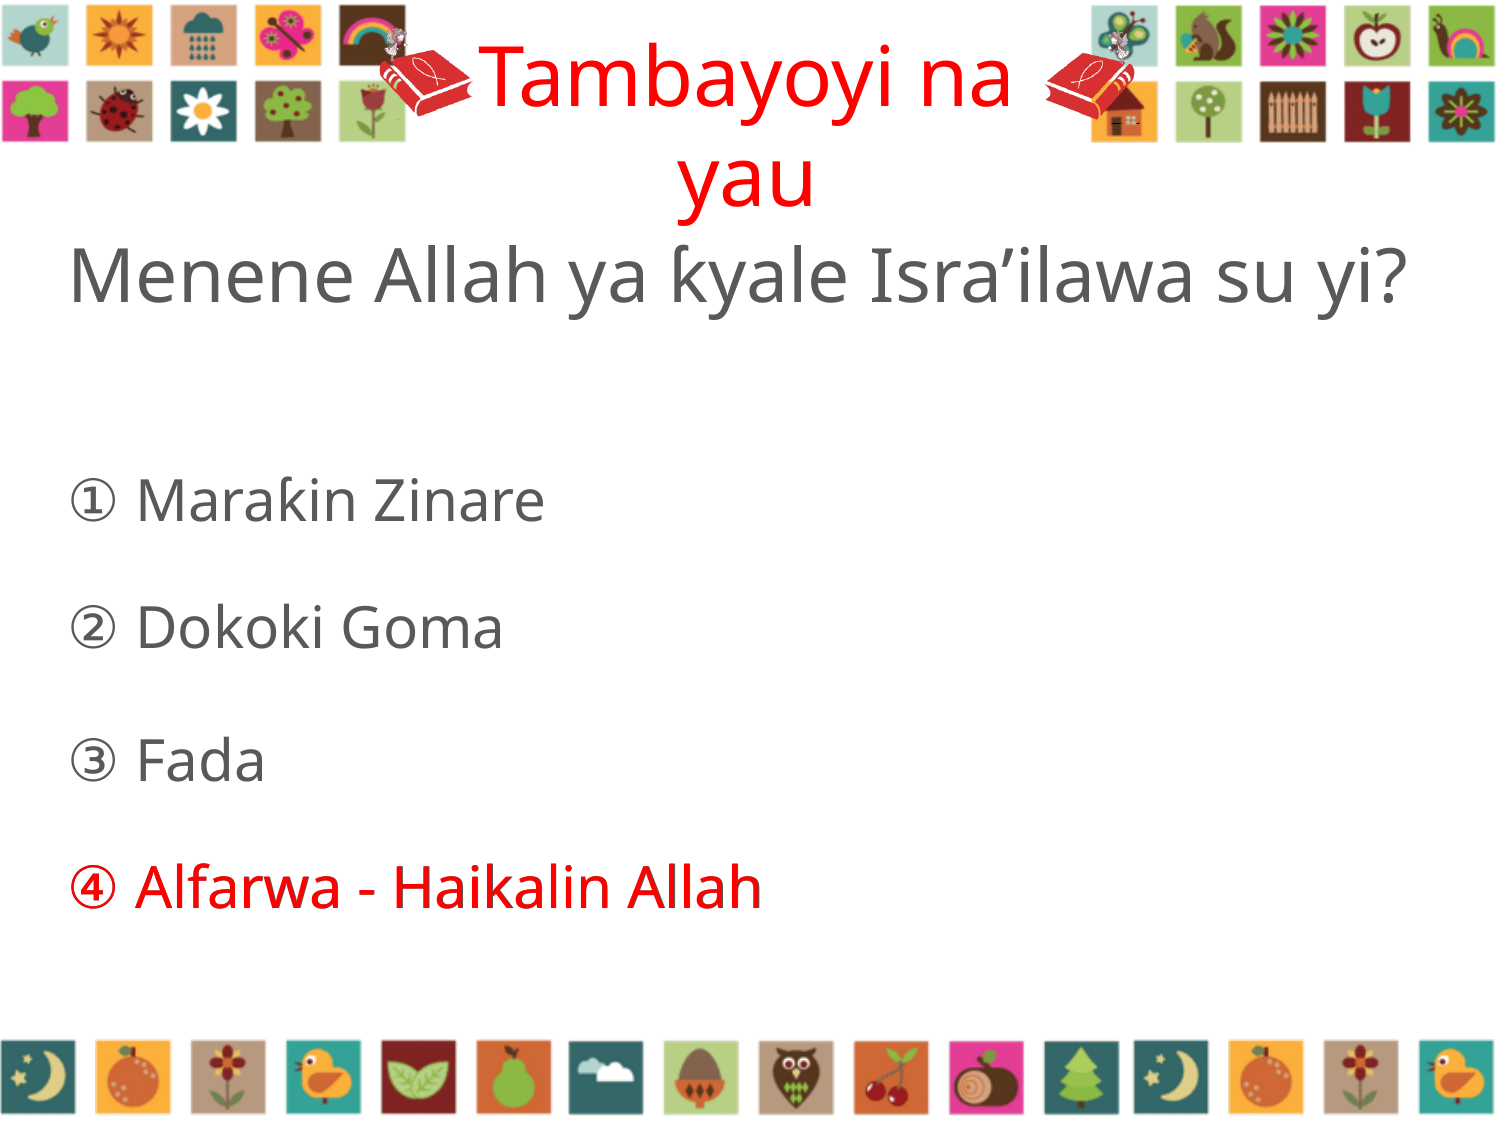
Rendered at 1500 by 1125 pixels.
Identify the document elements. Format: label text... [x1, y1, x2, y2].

text_box ② Dokoki Goma [53, 582, 1436, 668]
text_box ④ Alfarwa - Haikalin Allah [52, 842, 1482, 928]
text_box Menene Allah ya ƙyale Isra’ilawa su yi? [53, 219, 1436, 325]
text_box ① Maraƙin Zinare [53, 456, 1436, 541]
picture [0, 3, 505, 150]
picture [1012, 3, 1500, 150]
text_box ③ Fada [53, 716, 1483, 801]
text_box Tambayoyi na yau [414, 16, 1080, 219]
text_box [0, 1028, 1500, 1118]
